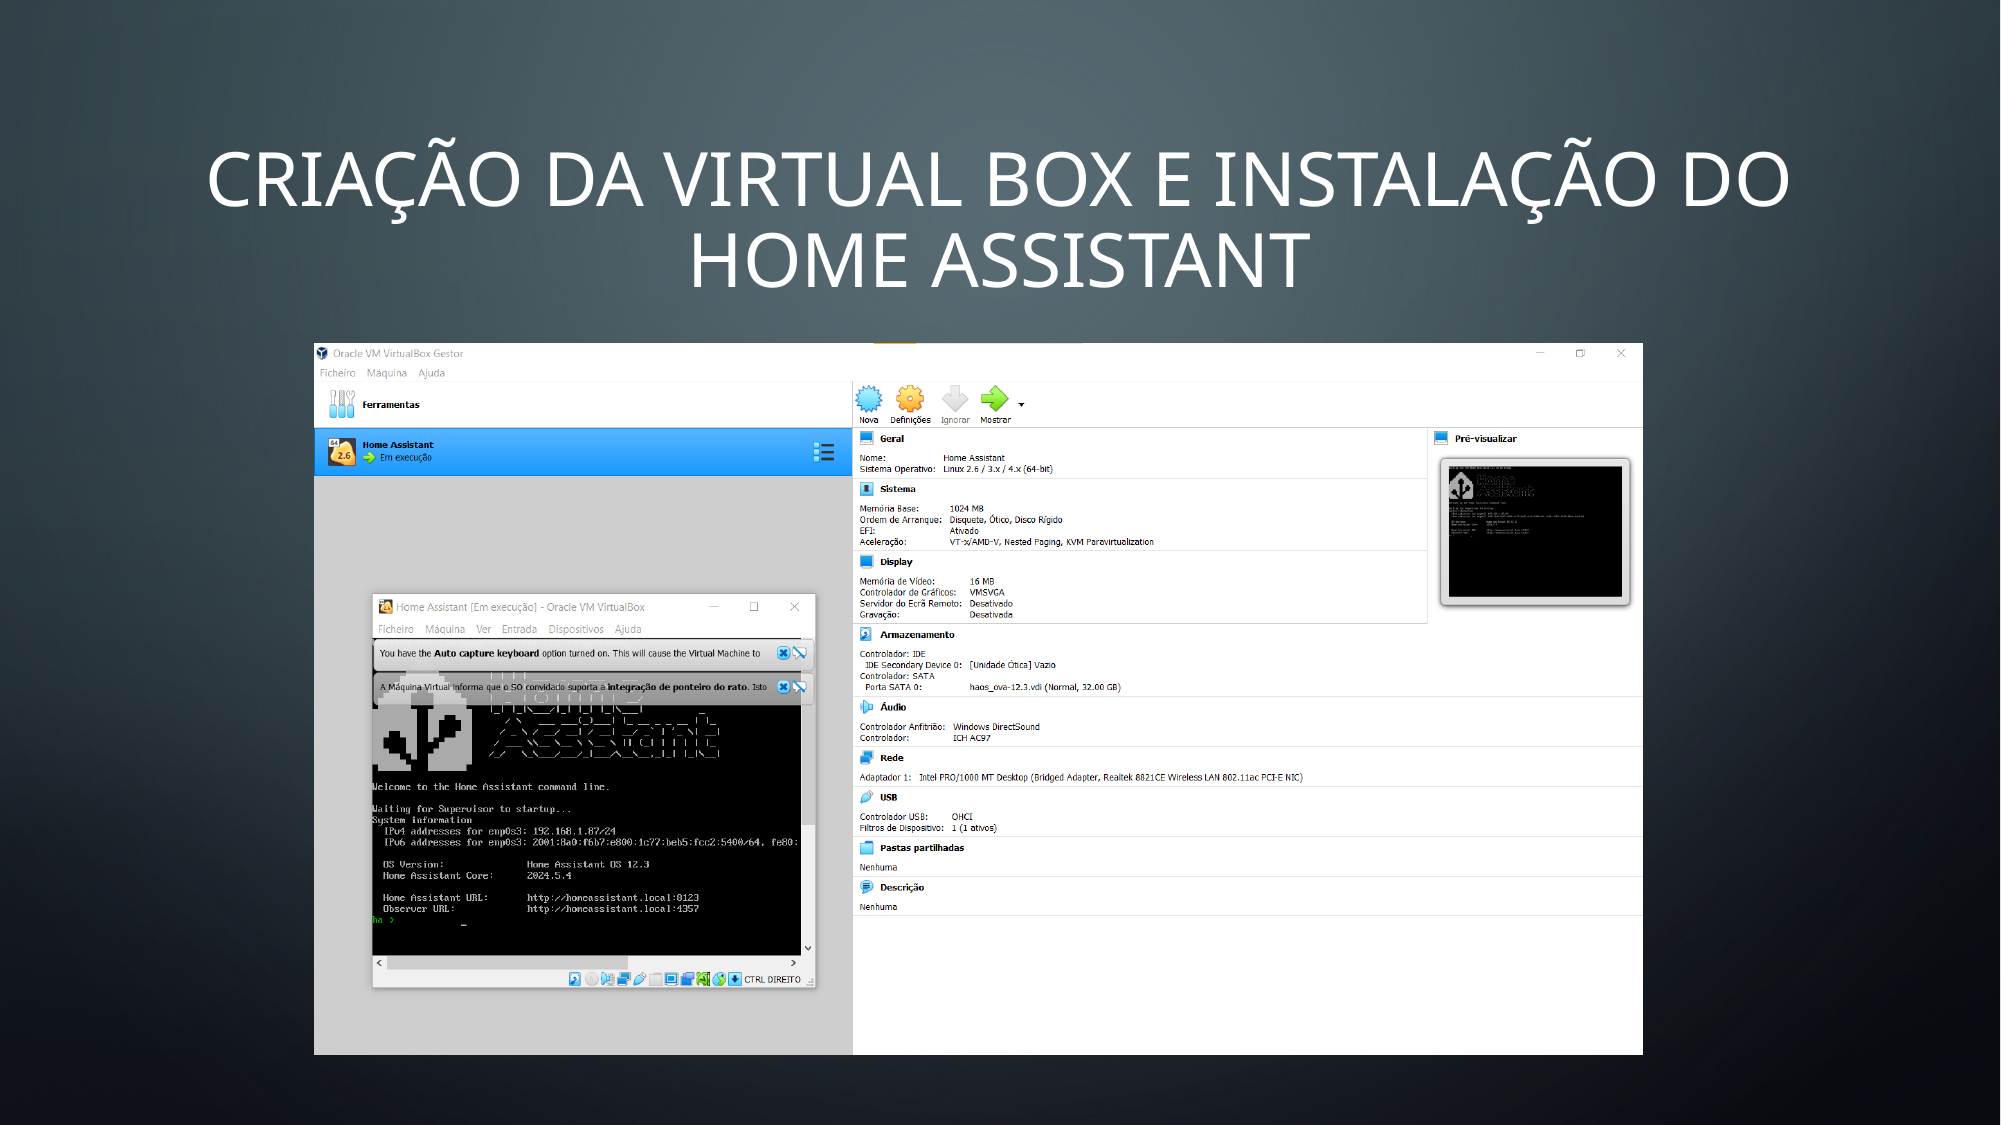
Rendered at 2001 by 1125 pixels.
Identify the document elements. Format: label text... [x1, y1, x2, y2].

title Criação da virtual box e instalação do home assistant [187, 101, 1813, 344]
picture [313, 343, 1643, 1056]
